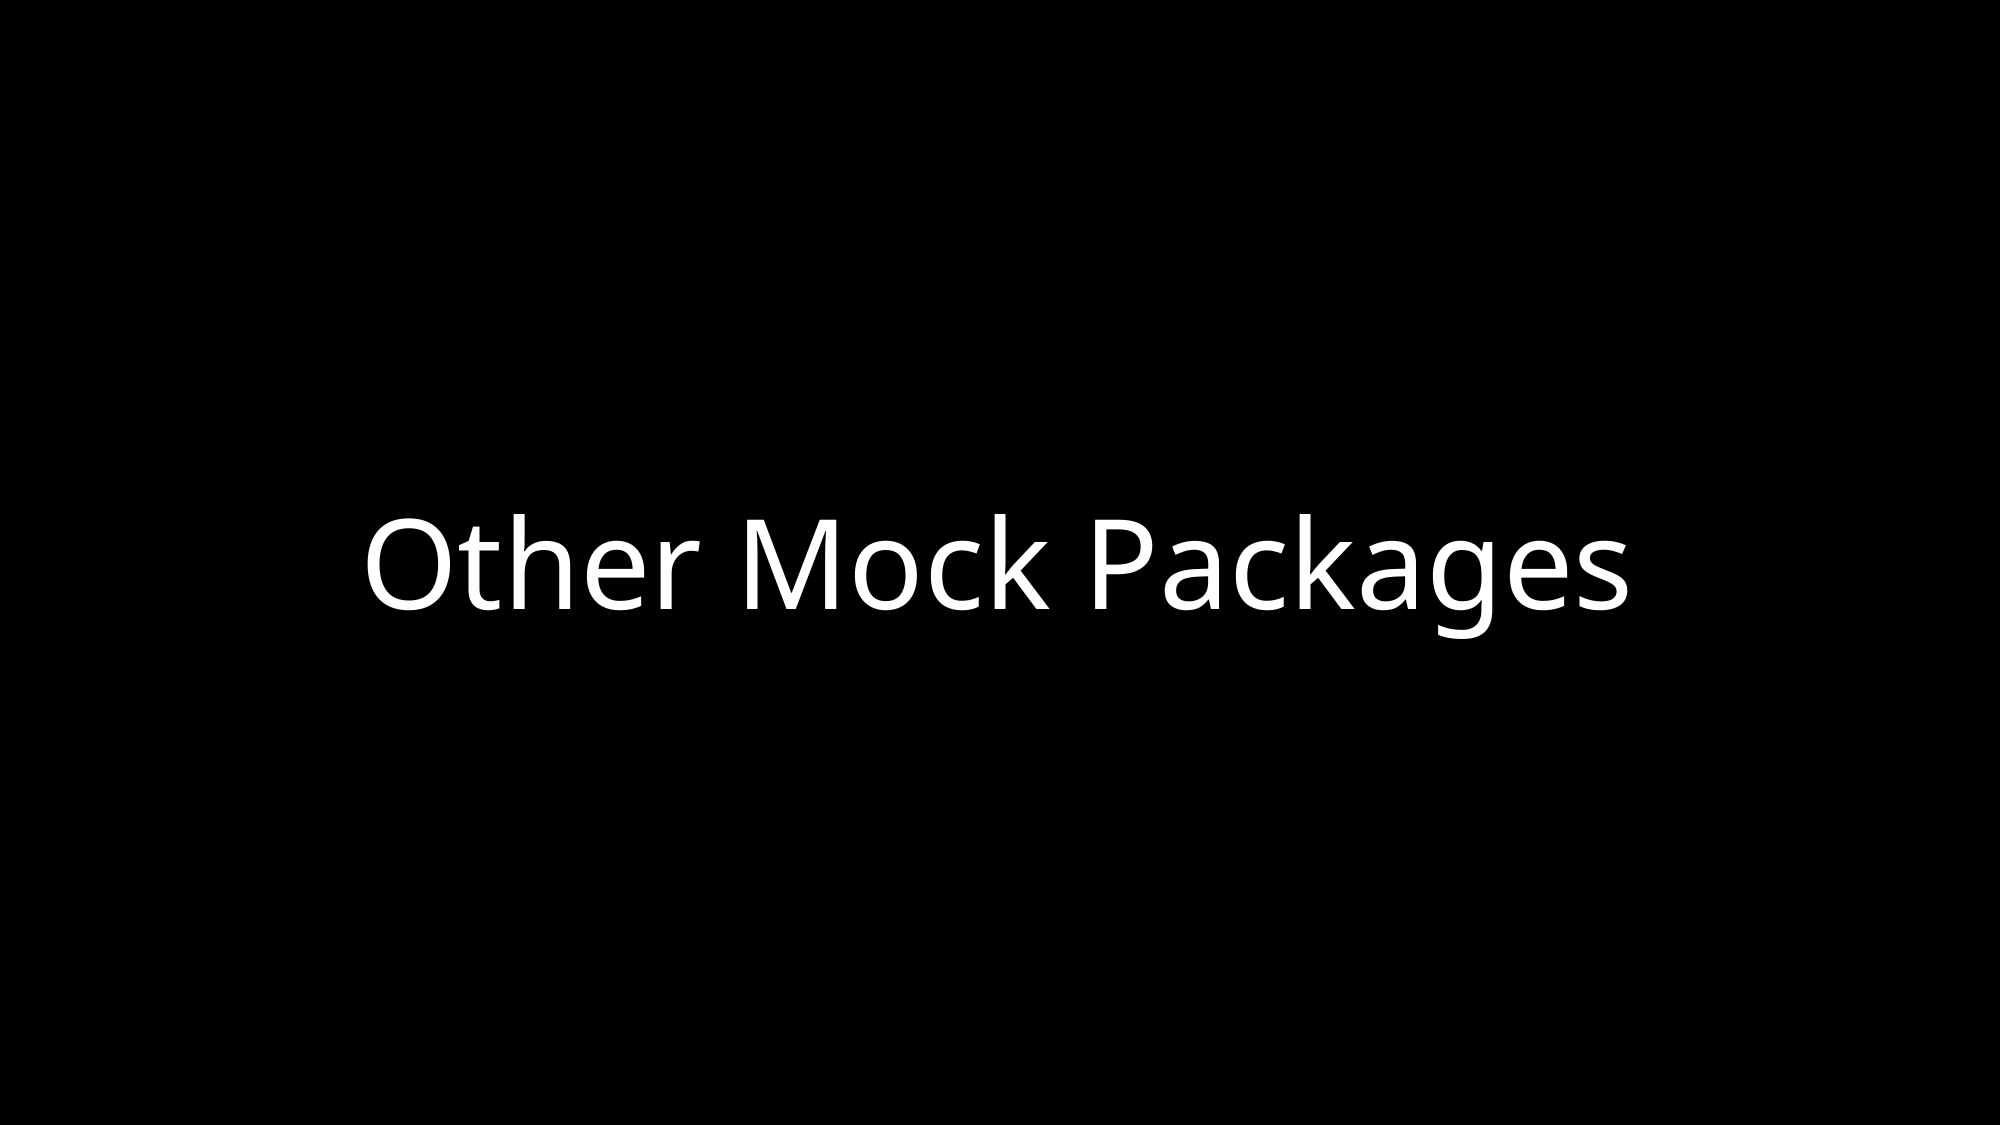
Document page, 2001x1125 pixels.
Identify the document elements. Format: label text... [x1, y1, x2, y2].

title Other Mock Packages [134, 420, 1860, 645]
